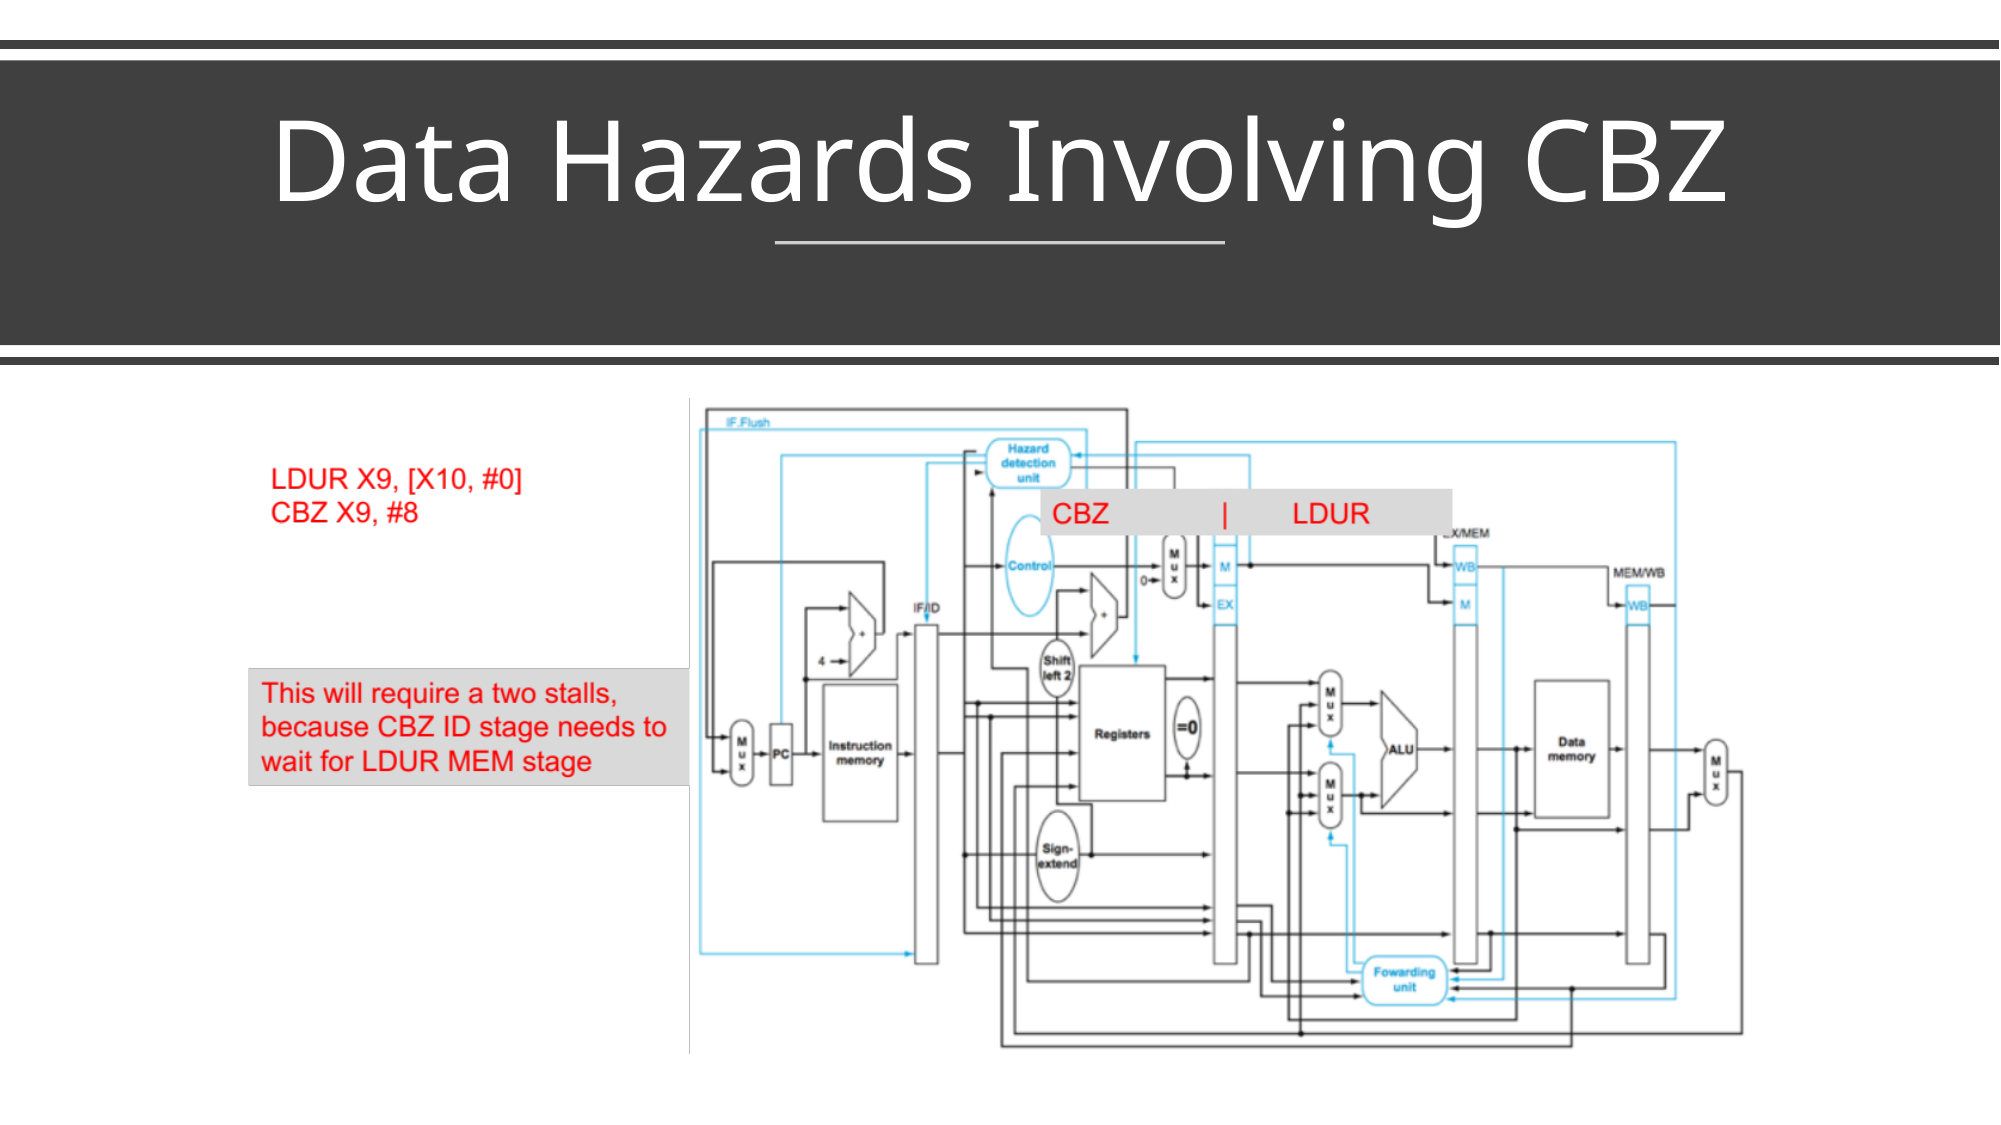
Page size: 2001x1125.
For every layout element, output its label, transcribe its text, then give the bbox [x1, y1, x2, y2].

text_box [0, 59, 2000, 346]
picture [242, 398, 1748, 1054]
title Data Hazards Involving CBZ [86, 80, 1914, 233]
